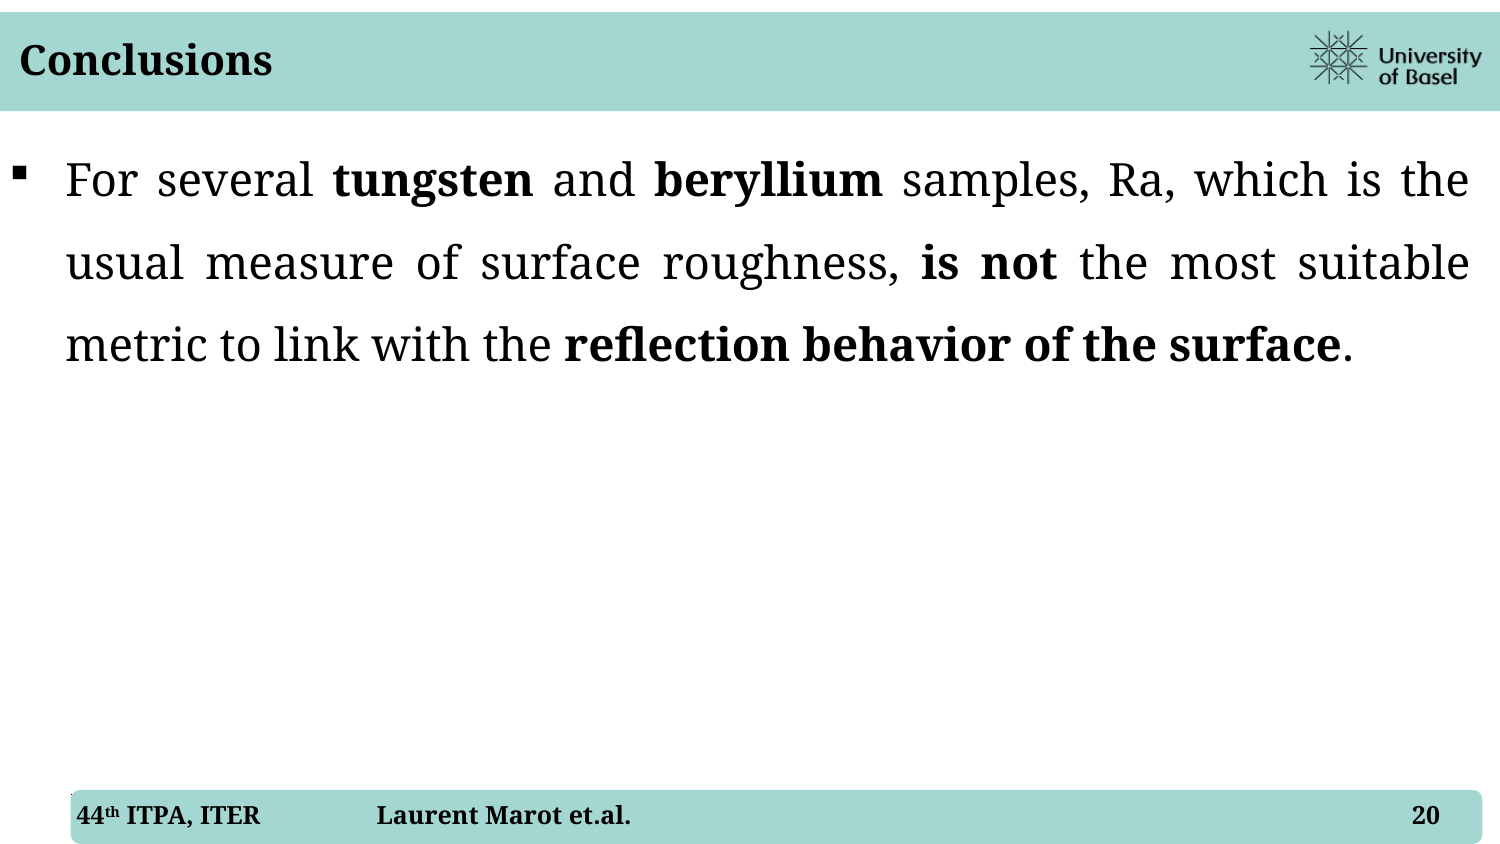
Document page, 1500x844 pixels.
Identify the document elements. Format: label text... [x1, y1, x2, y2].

picture [1305, 14, 1500, 109]
text_box For several tungsten and beryllium samples, Ra, which is the usual measure of surface roughness, is not the most suitable metric to link with the reflection behavior of the surface. [9, 123, 1471, 774]
title Conclusions [18, 32, 1083, 92]
